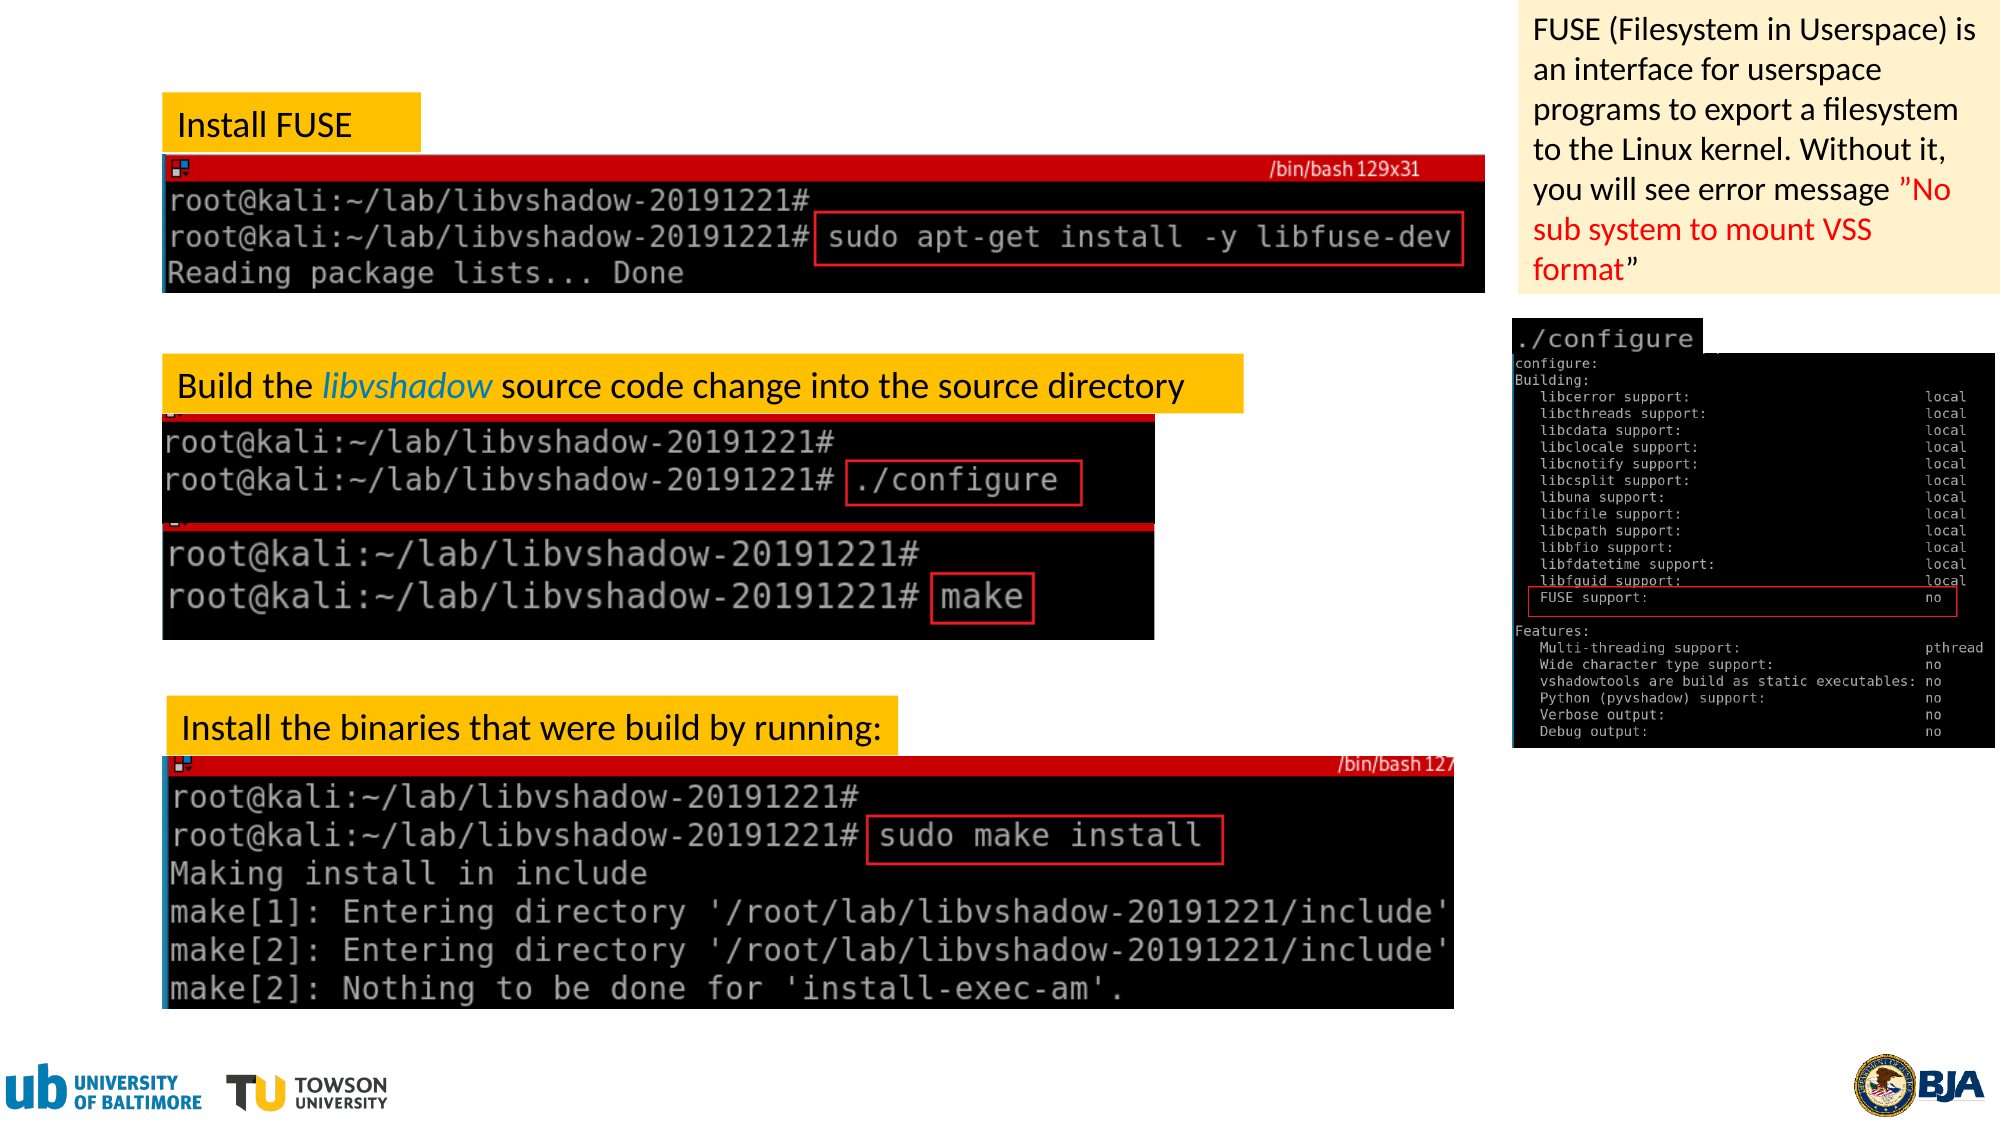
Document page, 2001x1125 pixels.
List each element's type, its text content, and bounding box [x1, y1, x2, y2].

text_box Install the binaries that were build by running: [166, 695, 899, 756]
picture [162, 414, 1155, 640]
text_box Build the libvshadow source code change into the source directory [162, 353, 1244, 414]
picture [162, 154, 1485, 293]
picture [0, 1031, 407, 1125]
text_box Install FUSE [162, 92, 421, 153]
picture [1512, 318, 1995, 749]
picture [1854, 1054, 1986, 1117]
text_box FUSE (Filesystem in Userspace) is an interface for userspace programs to export a filesystem to the Linux kernel. Without it, you will see error message ”No sub system to mount VSS format” [1518, 0, 2000, 295]
picture [162, 756, 1454, 1009]
